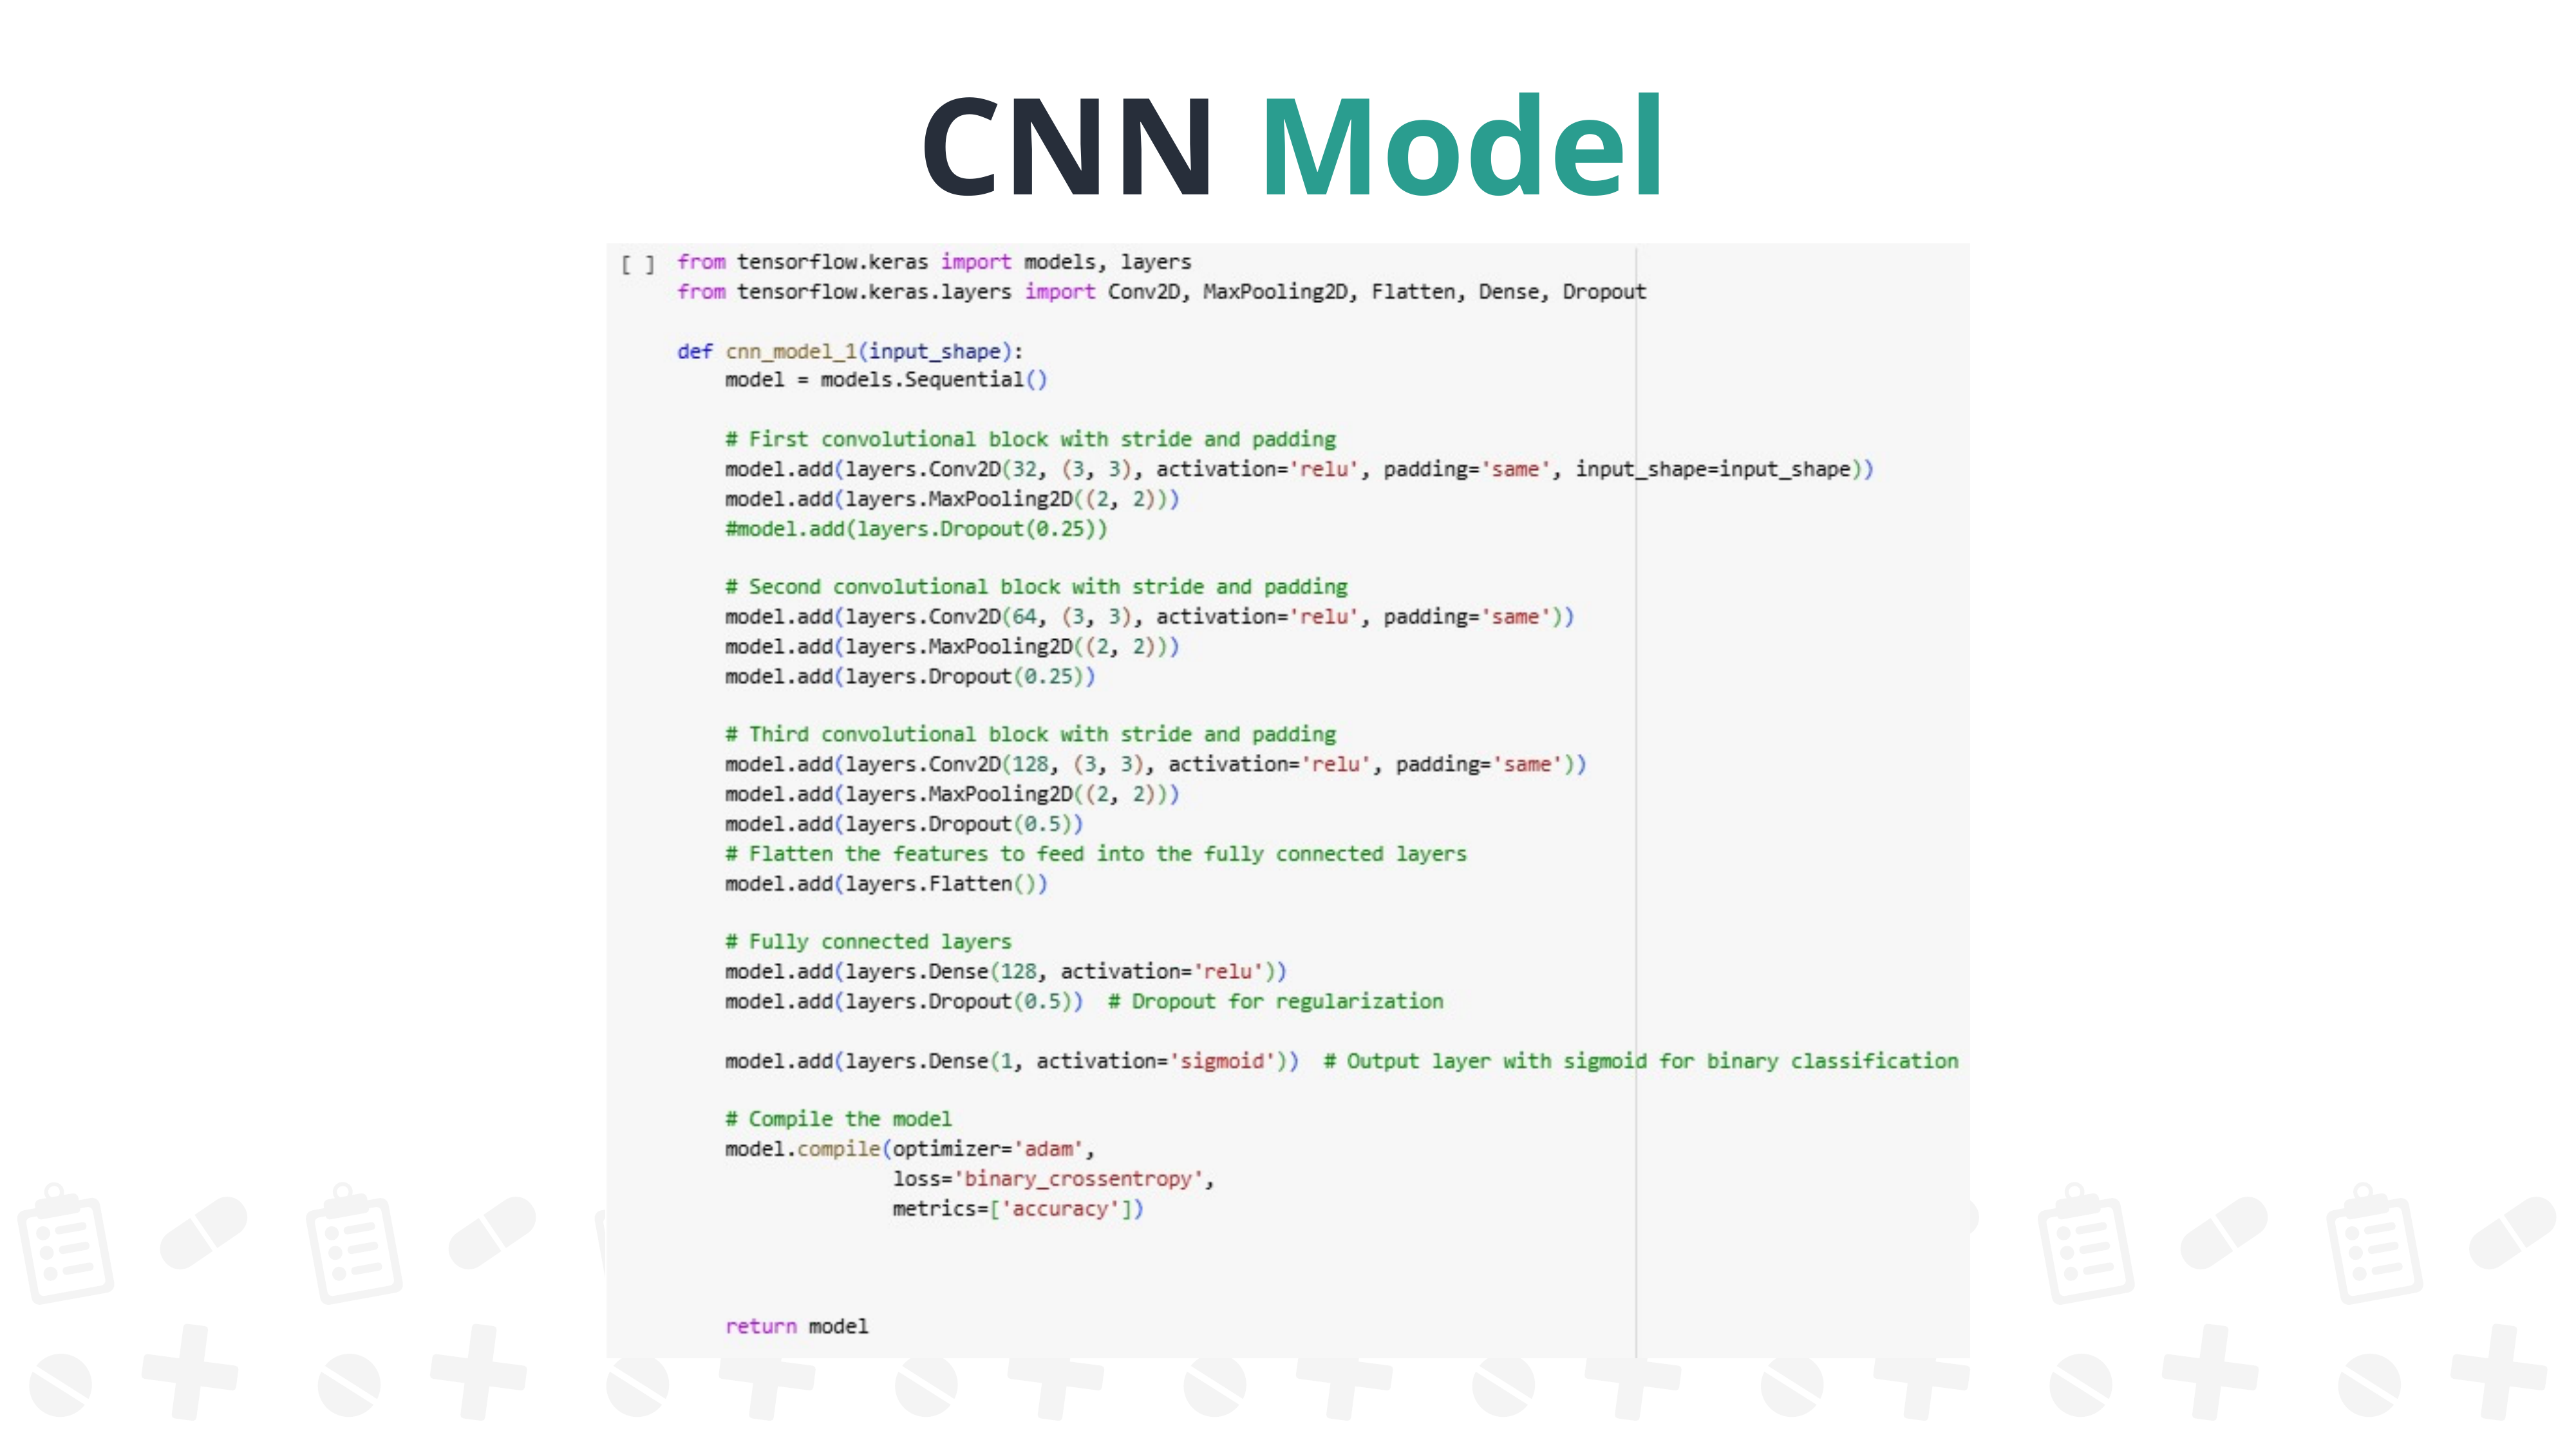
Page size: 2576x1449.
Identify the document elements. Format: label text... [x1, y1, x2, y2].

title CNN Model [367, 74, 2185, 234]
picture [605, 243, 1971, 1359]
